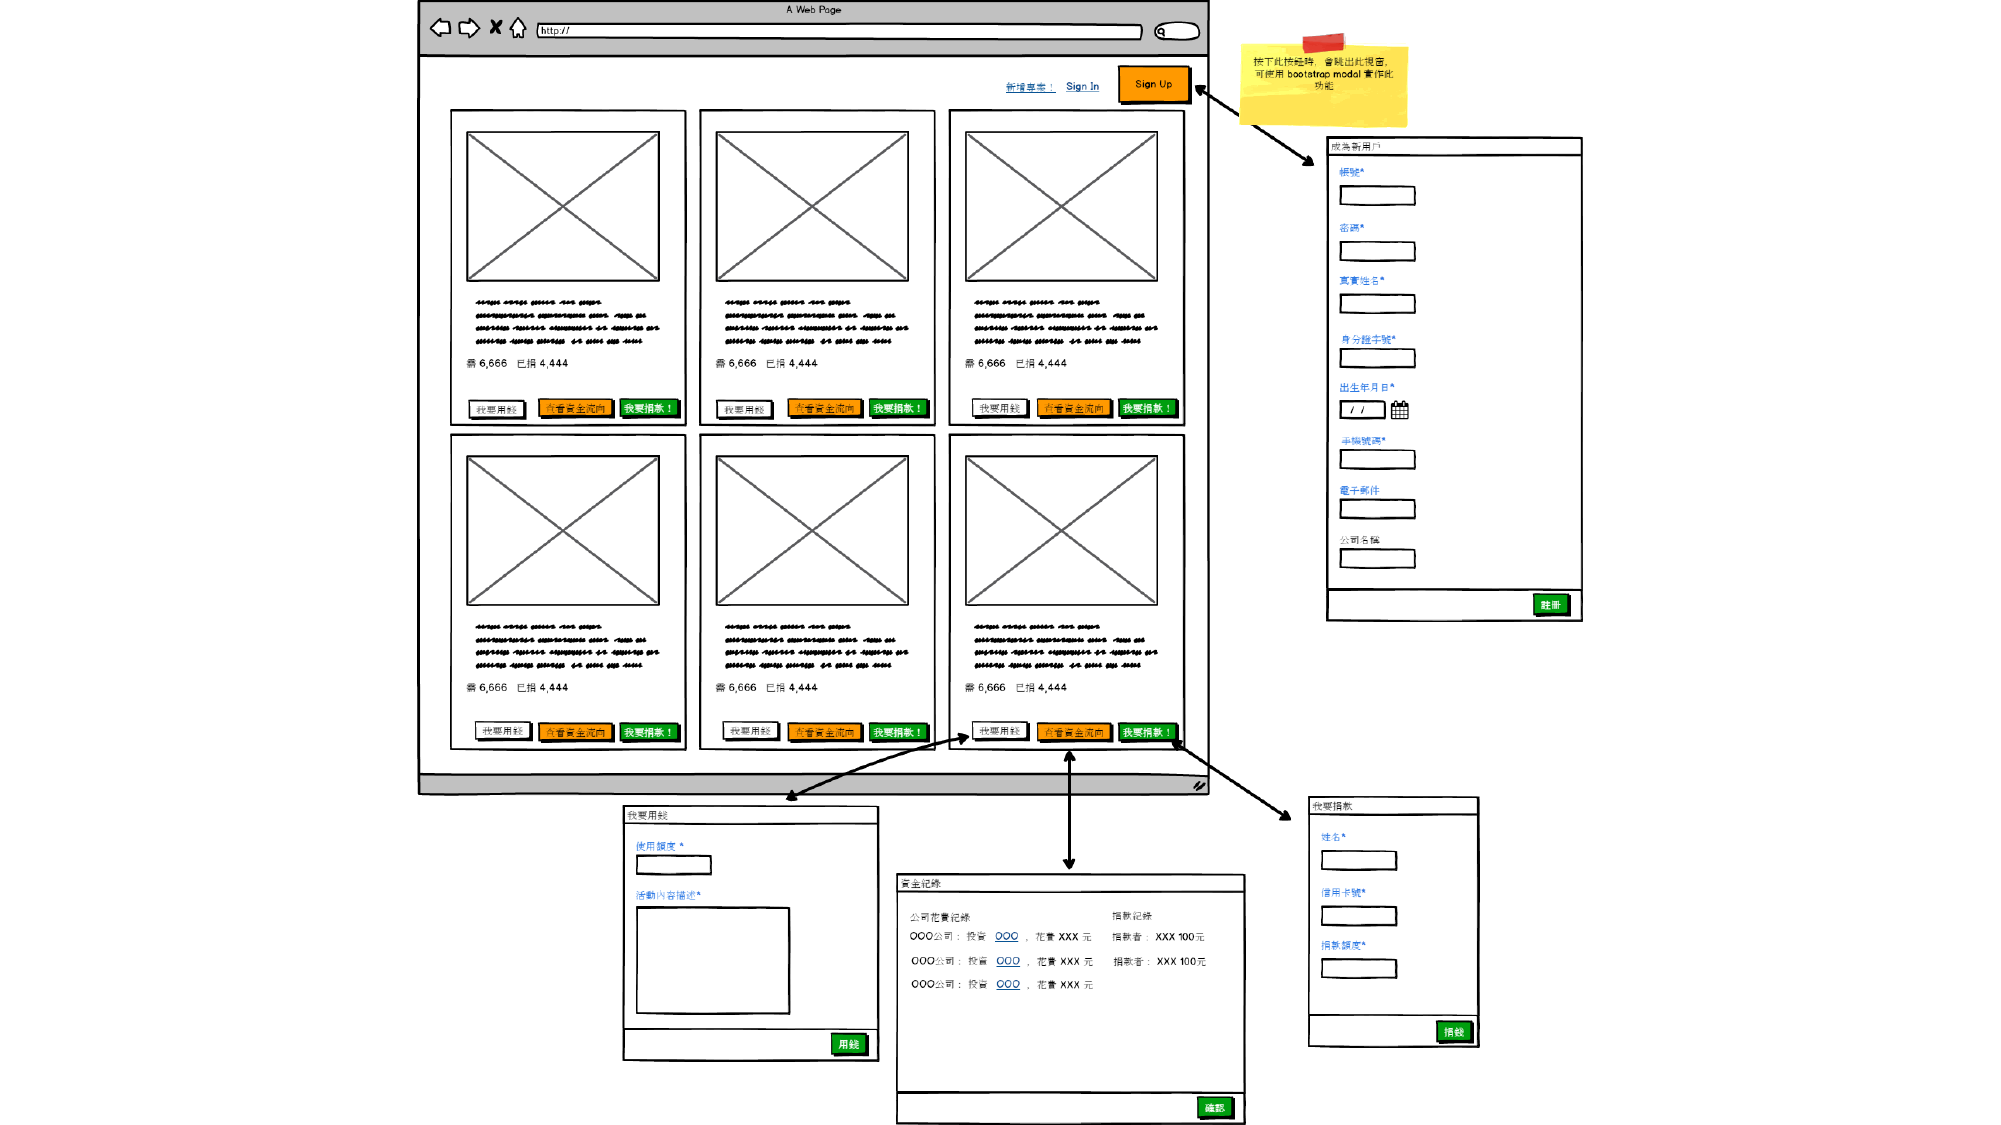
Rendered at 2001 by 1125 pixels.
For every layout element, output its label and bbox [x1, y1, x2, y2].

picture [417, 0, 1583, 1125]
